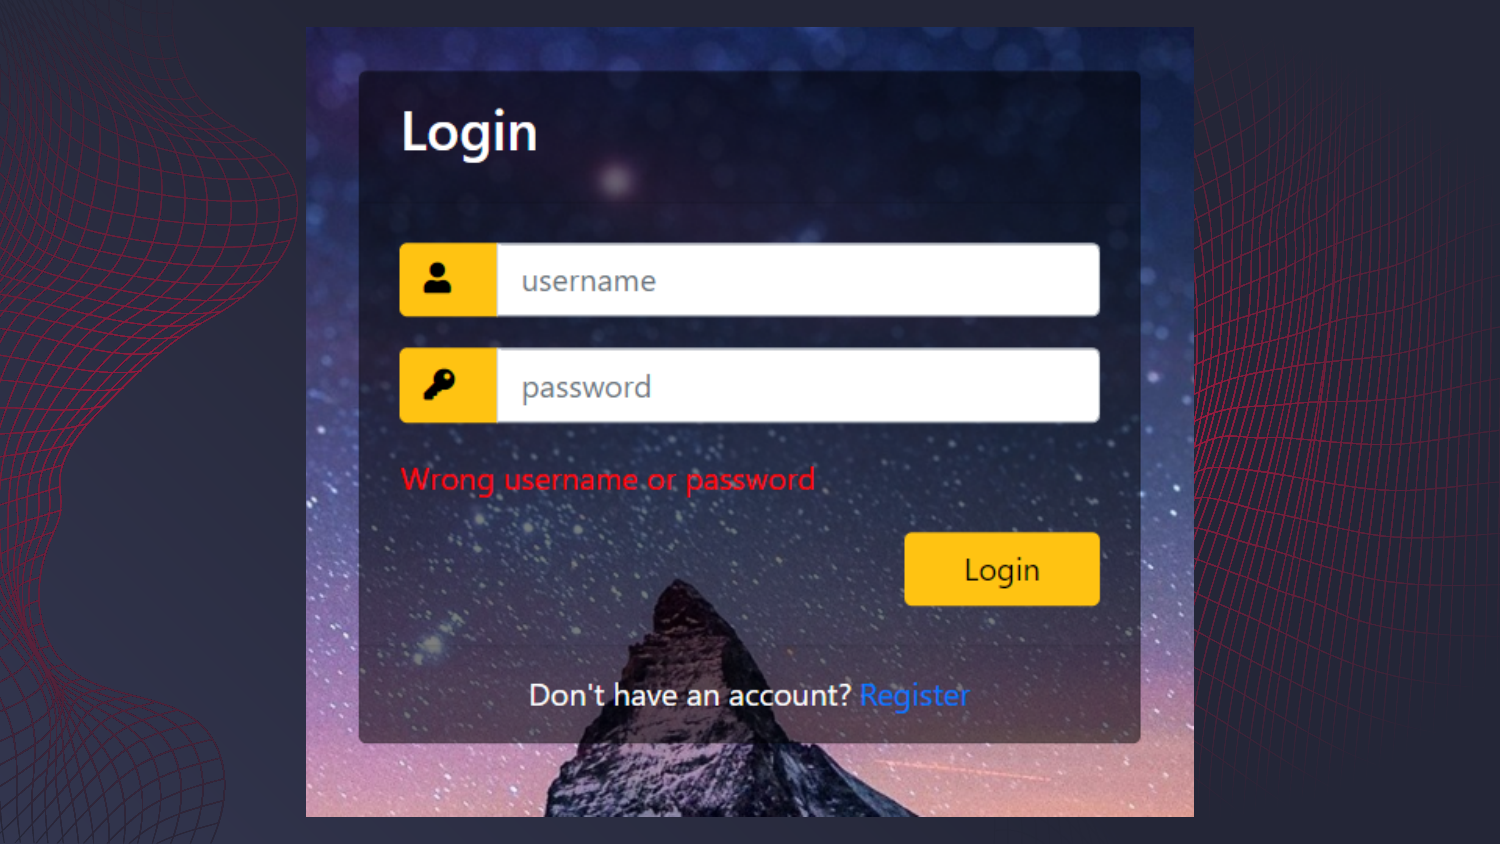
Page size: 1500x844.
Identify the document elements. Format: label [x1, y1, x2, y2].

picture [305, 27, 1194, 817]
